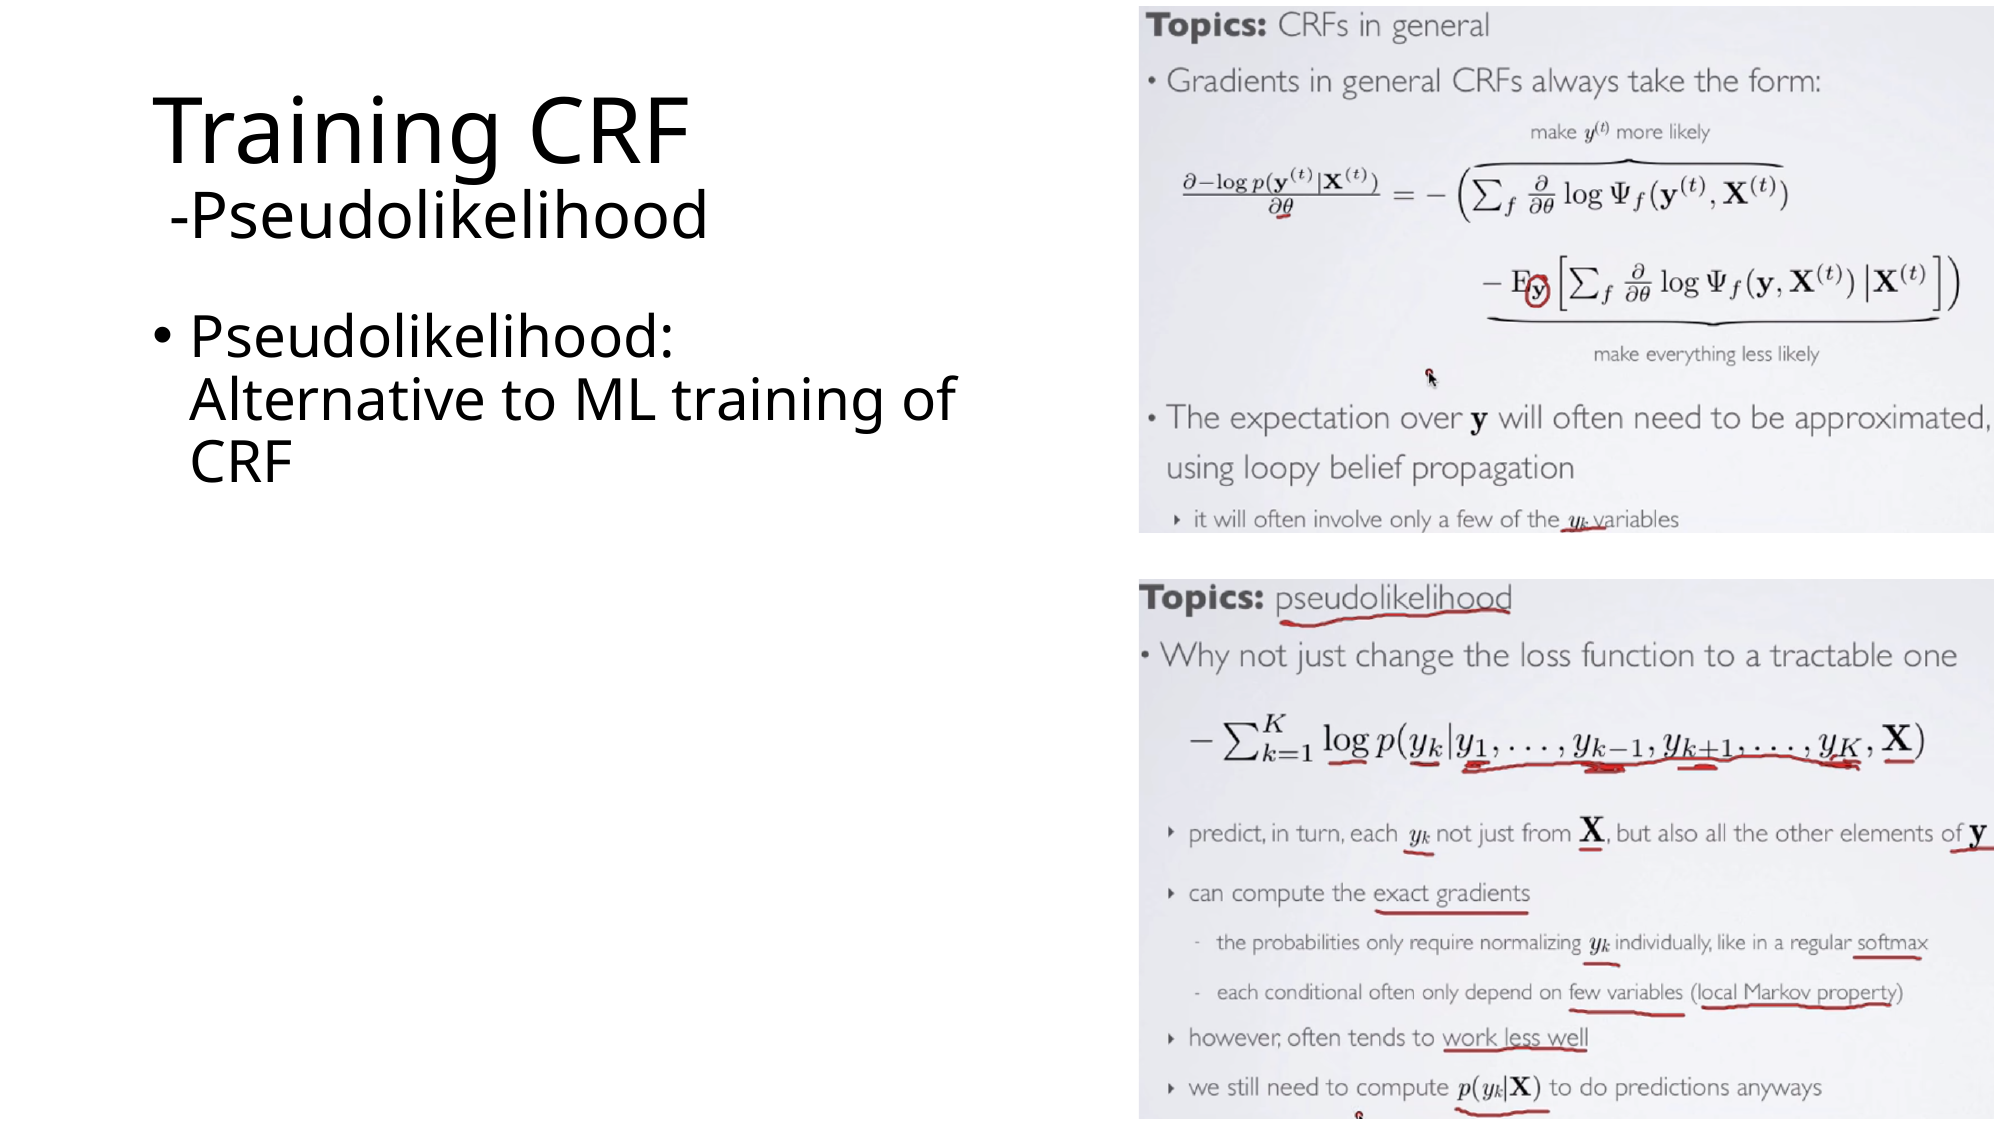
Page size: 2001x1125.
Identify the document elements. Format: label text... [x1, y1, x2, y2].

title Training CRF -Pseudolikelihood [137, 59, 1092, 278]
picture [1138, 579, 1994, 1119]
picture [1138, 6, 1994, 533]
list Pseudolikelihood: Alternative to ML training of CRF [137, 299, 973, 1069]
